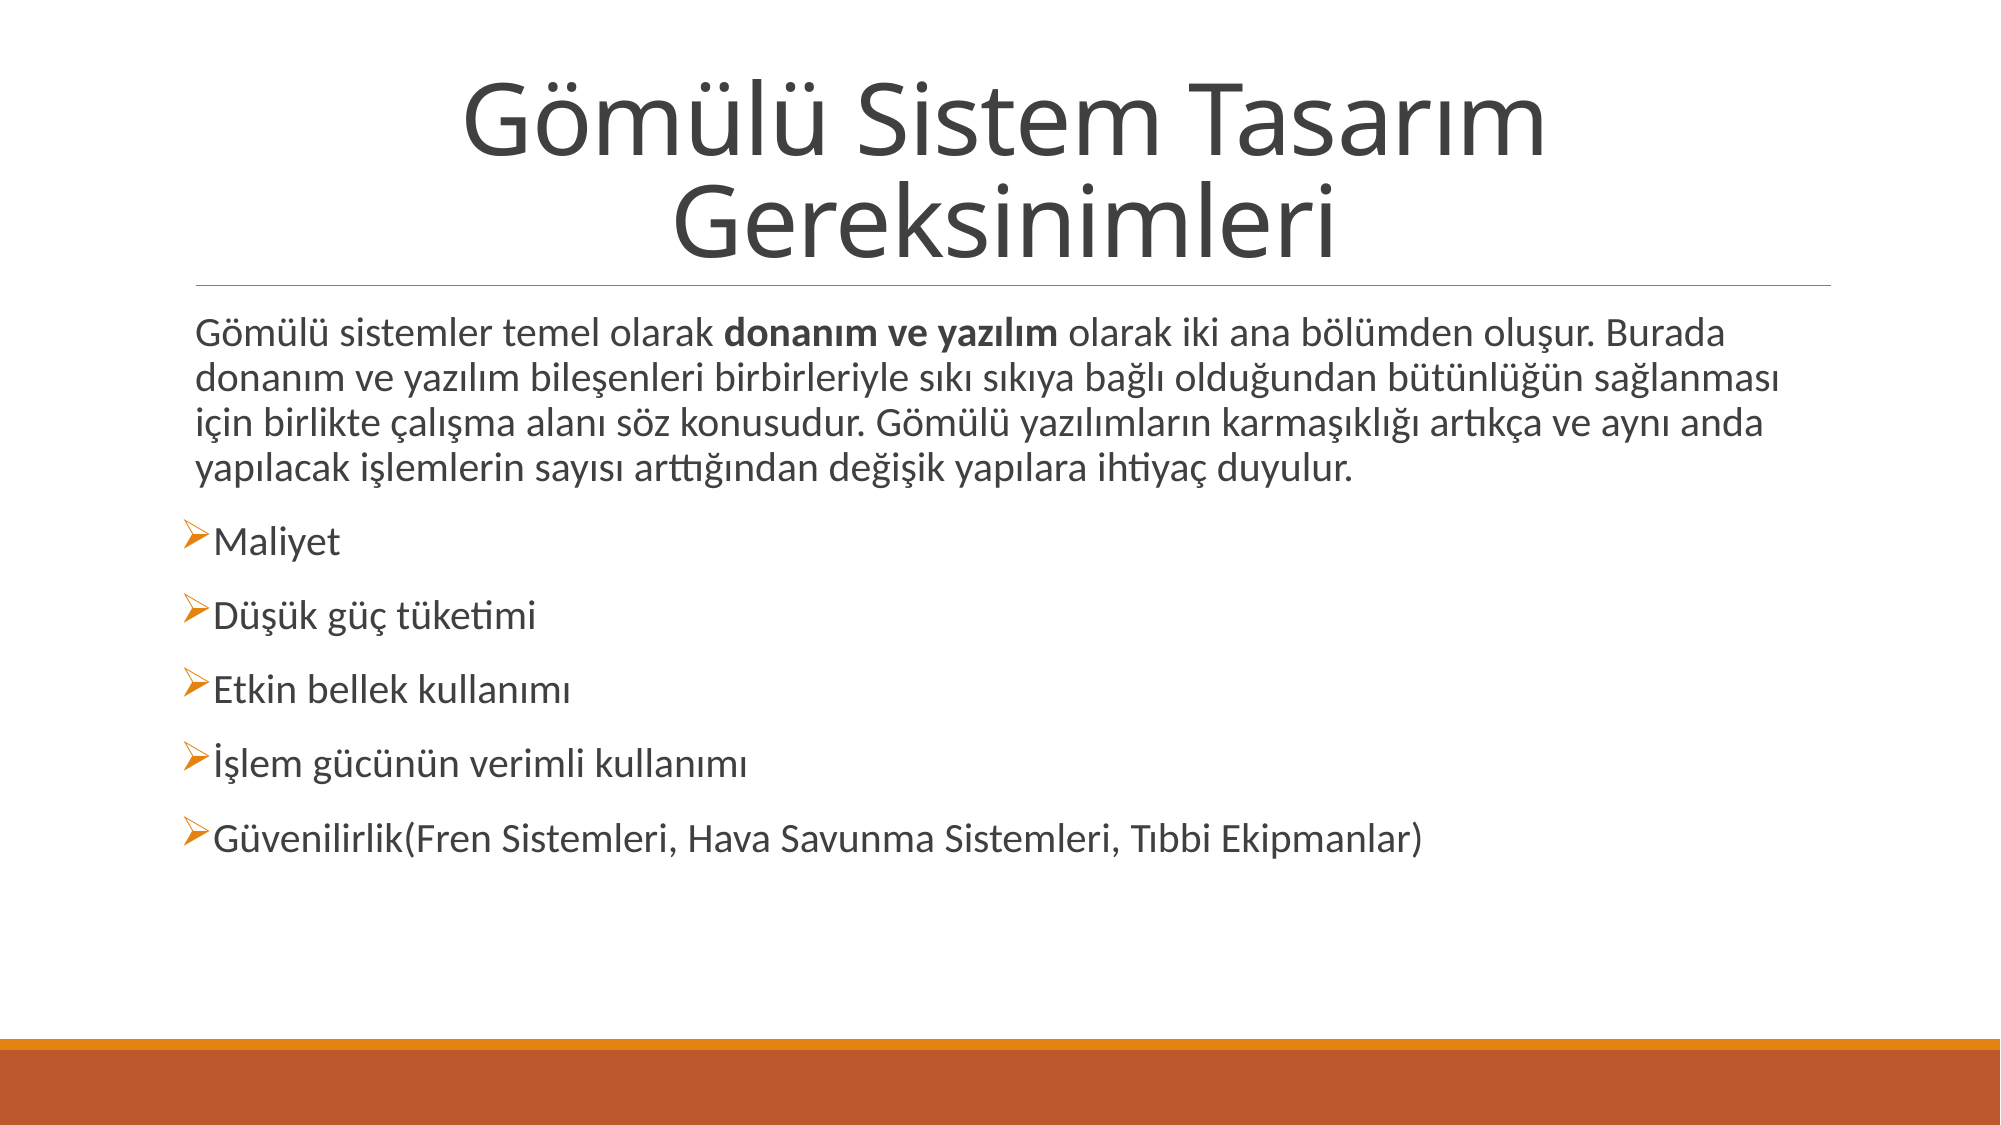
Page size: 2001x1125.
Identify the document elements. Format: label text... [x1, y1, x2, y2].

title Gömülü Sistem Tasarım Gereksinimleri [180, 47, 1830, 285]
list Gömülü sistemler temel olarak donanım ve yazılım olarak iki ana bölümden oluşur. Burada donanım ve yazılım bileşenleri birbirleriyle sıkı sıkıya bağlı olduğundan bütünlüğün sağlanması için birlikte çalışma alanı söz konusudur. Gömülü yazılımların karmaşıklığı artıkça ve aynı anda yapılacak işlemlerin sayısı arttığından değişik yapılara ihtiyaç duyulur. Maliyet Düşük güç tüketimi Etkin bellek kullanımı İşlem gücünün verimli kullanımı Güvenilirlik(Fren Sistemleri, Hava Savunma Sistemleri, Tıbbi Ekipmanlar) [180, 302, 1830, 963]
